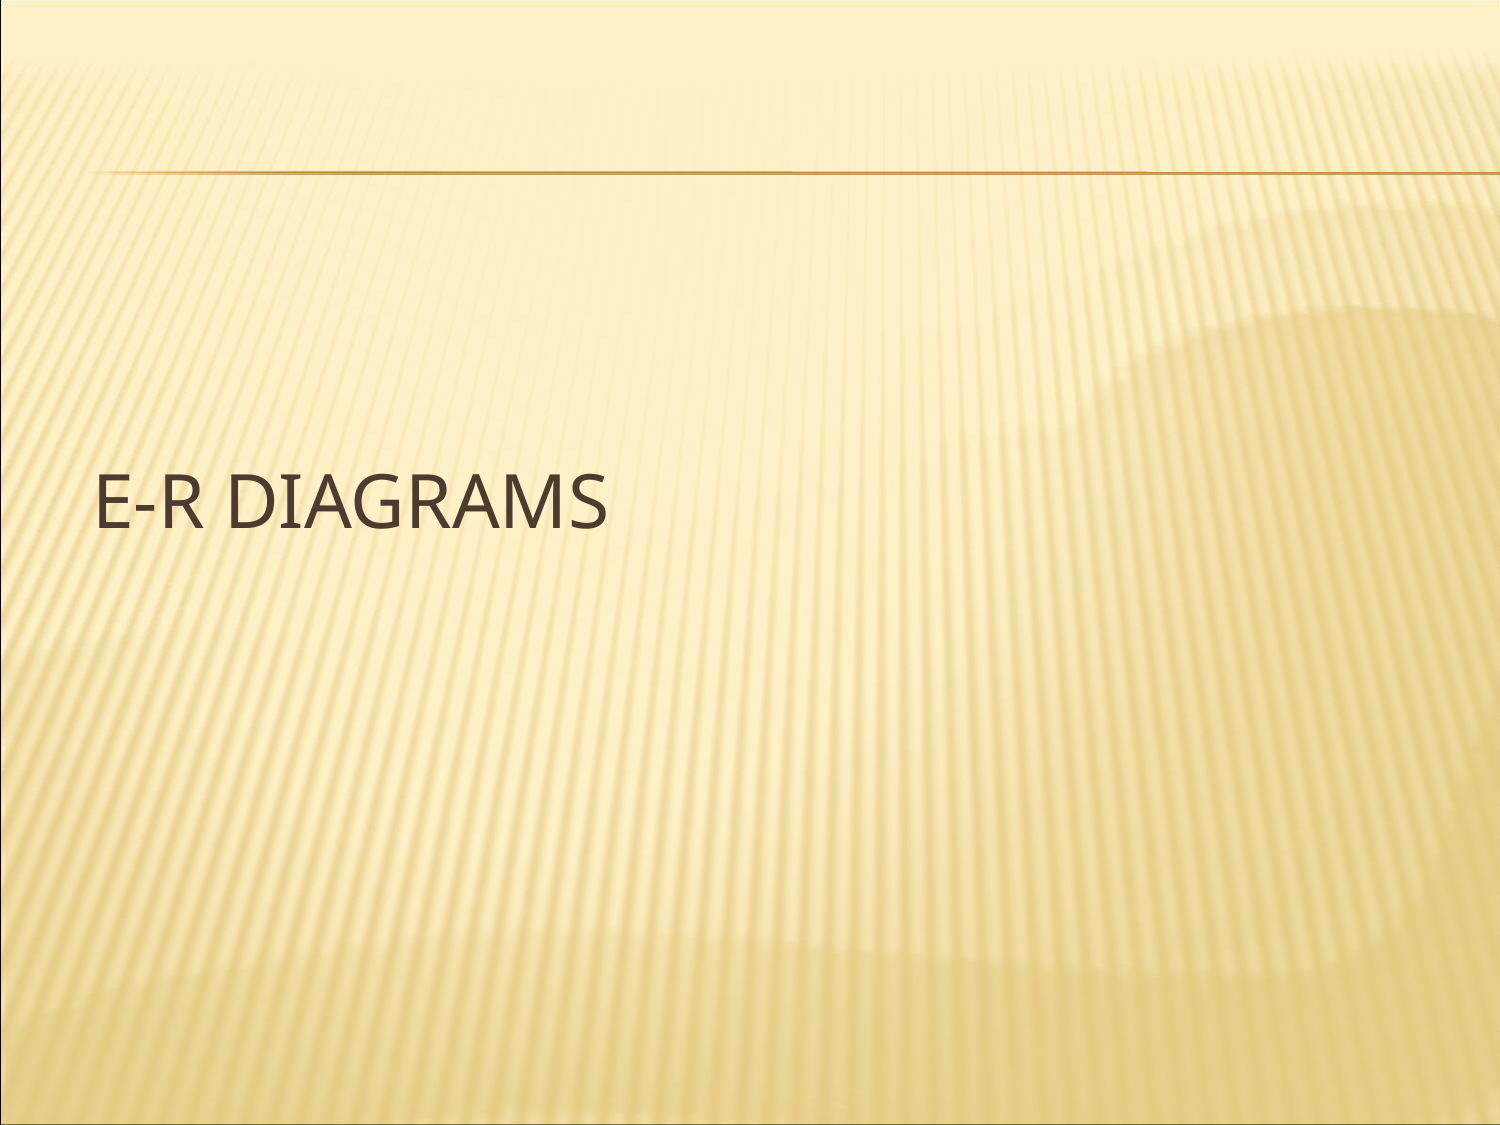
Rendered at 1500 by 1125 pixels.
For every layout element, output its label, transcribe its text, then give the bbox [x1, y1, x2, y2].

picture [0, 0, 1500, 1125]
text_box [233, 467, 1357, 930]
title E-R Diagrams [77, 448, 1434, 549]
